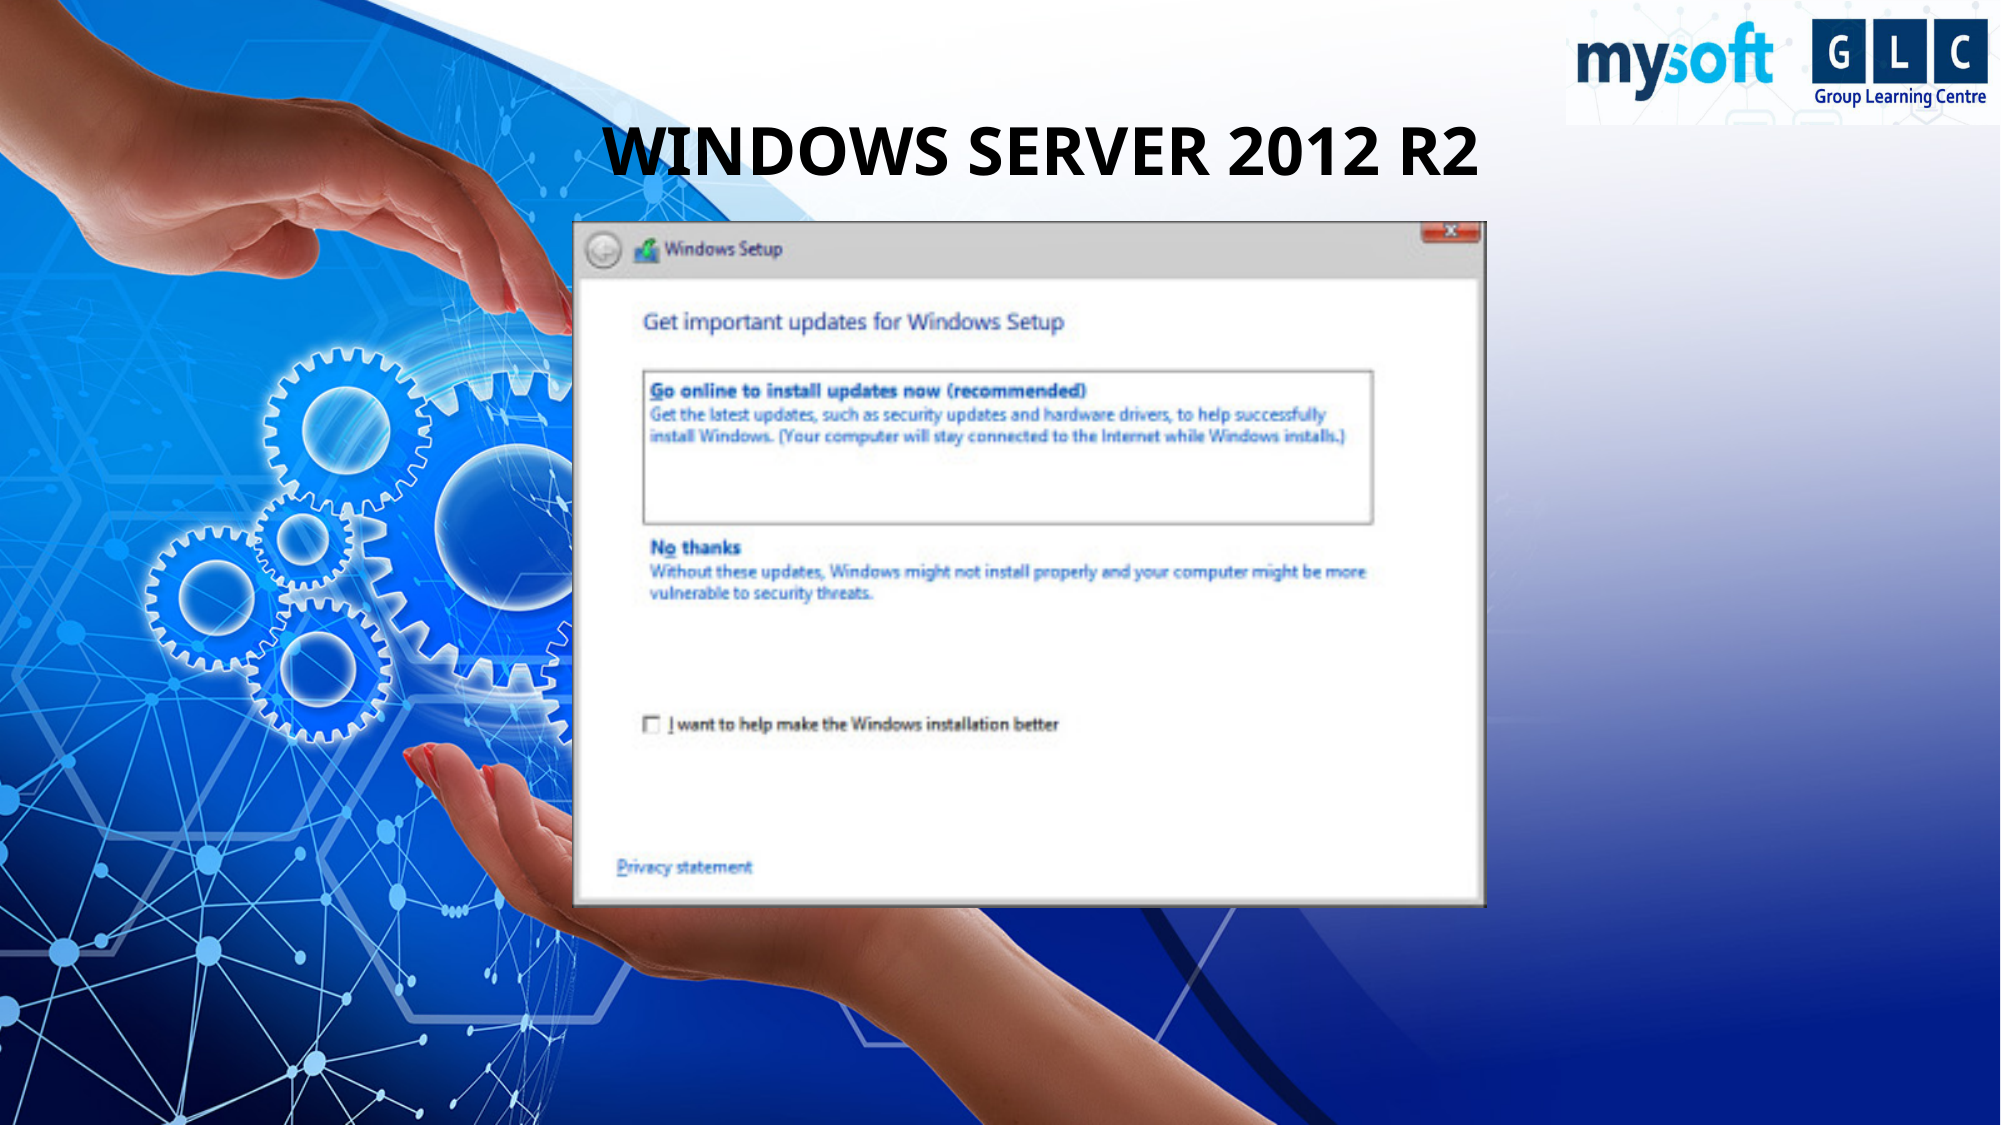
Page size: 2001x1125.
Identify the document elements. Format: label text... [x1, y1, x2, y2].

text_box WINDOWS SERVER 2012 R2 [161, 101, 1923, 197]
picture [0, 0, 2001, 1125]
